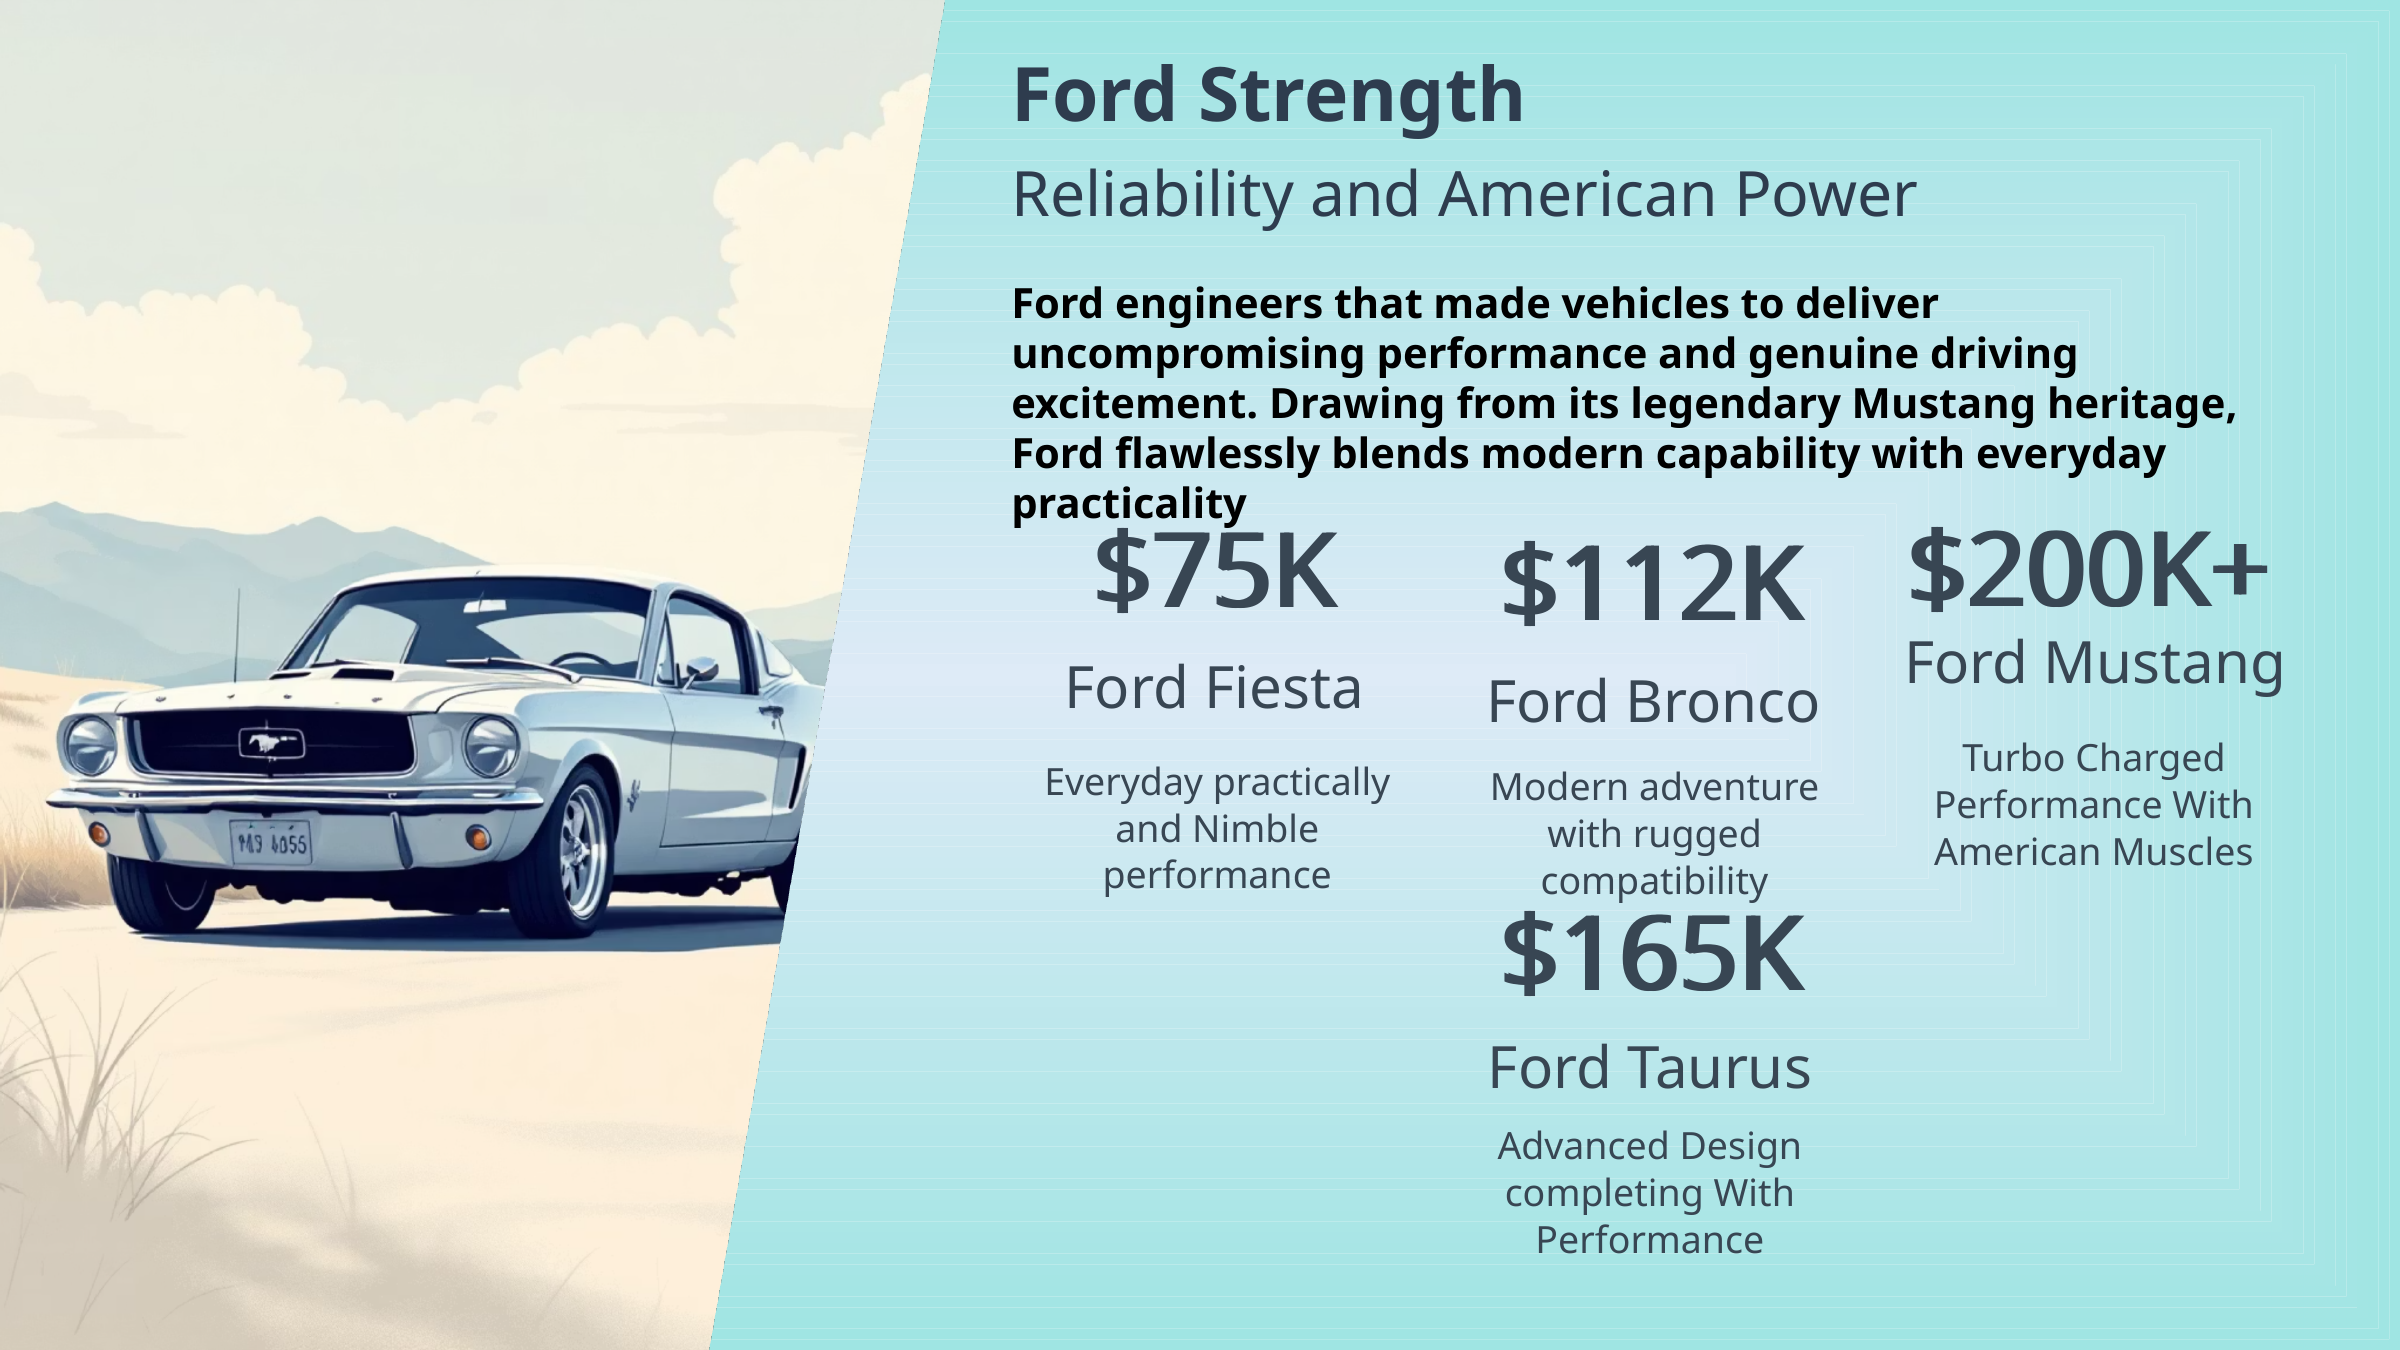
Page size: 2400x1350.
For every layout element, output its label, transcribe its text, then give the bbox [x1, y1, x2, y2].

text_box Ford Mustang [1896, 646, 2294, 696]
text_box $75K [1017, 523, 1418, 629]
text_box Ford Bronco [1454, 684, 1852, 735]
text_box $112K [1450, 536, 1455, 642]
text_box $112K [1455, 536, 1855, 642]
text_box Everyday practically and Nimble performance [1017, 755, 1418, 852]
text_box Reliability and American Power [1011, 149, 1981, 230]
text_box $165K [1455, 906, 1855, 1012]
text_box $165K [1450, 906, 1455, 1012]
text_box Modern adventure with rugged compatibility [1455, 760, 1855, 857]
text_box $75K [1013, 523, 1017, 629]
text_box Turbo Charged Performance With American Muscles [1894, 731, 2294, 875]
text_box Ford Strength [1011, 87, 1409, 137]
text_box Ford engineers that made vehicles to deliver uncompromising performance and genuine driving excitement. Drawing from its legendary Mustang heritage, Ford flawlessly blends modern capability with everyday practicality [1011, 276, 2289, 420]
text_box Advanced Design completing With Performance [1450, 1119, 1850, 1263]
picture [0, 0, 946, 1350]
text_box Ford Taurus [1451, 1051, 1849, 1101]
text_box $200K+ [1887, 522, 1892, 628]
text_box $200K+ [1892, 522, 2292, 628]
text_box Ford Fiesta [1015, 671, 1413, 721]
